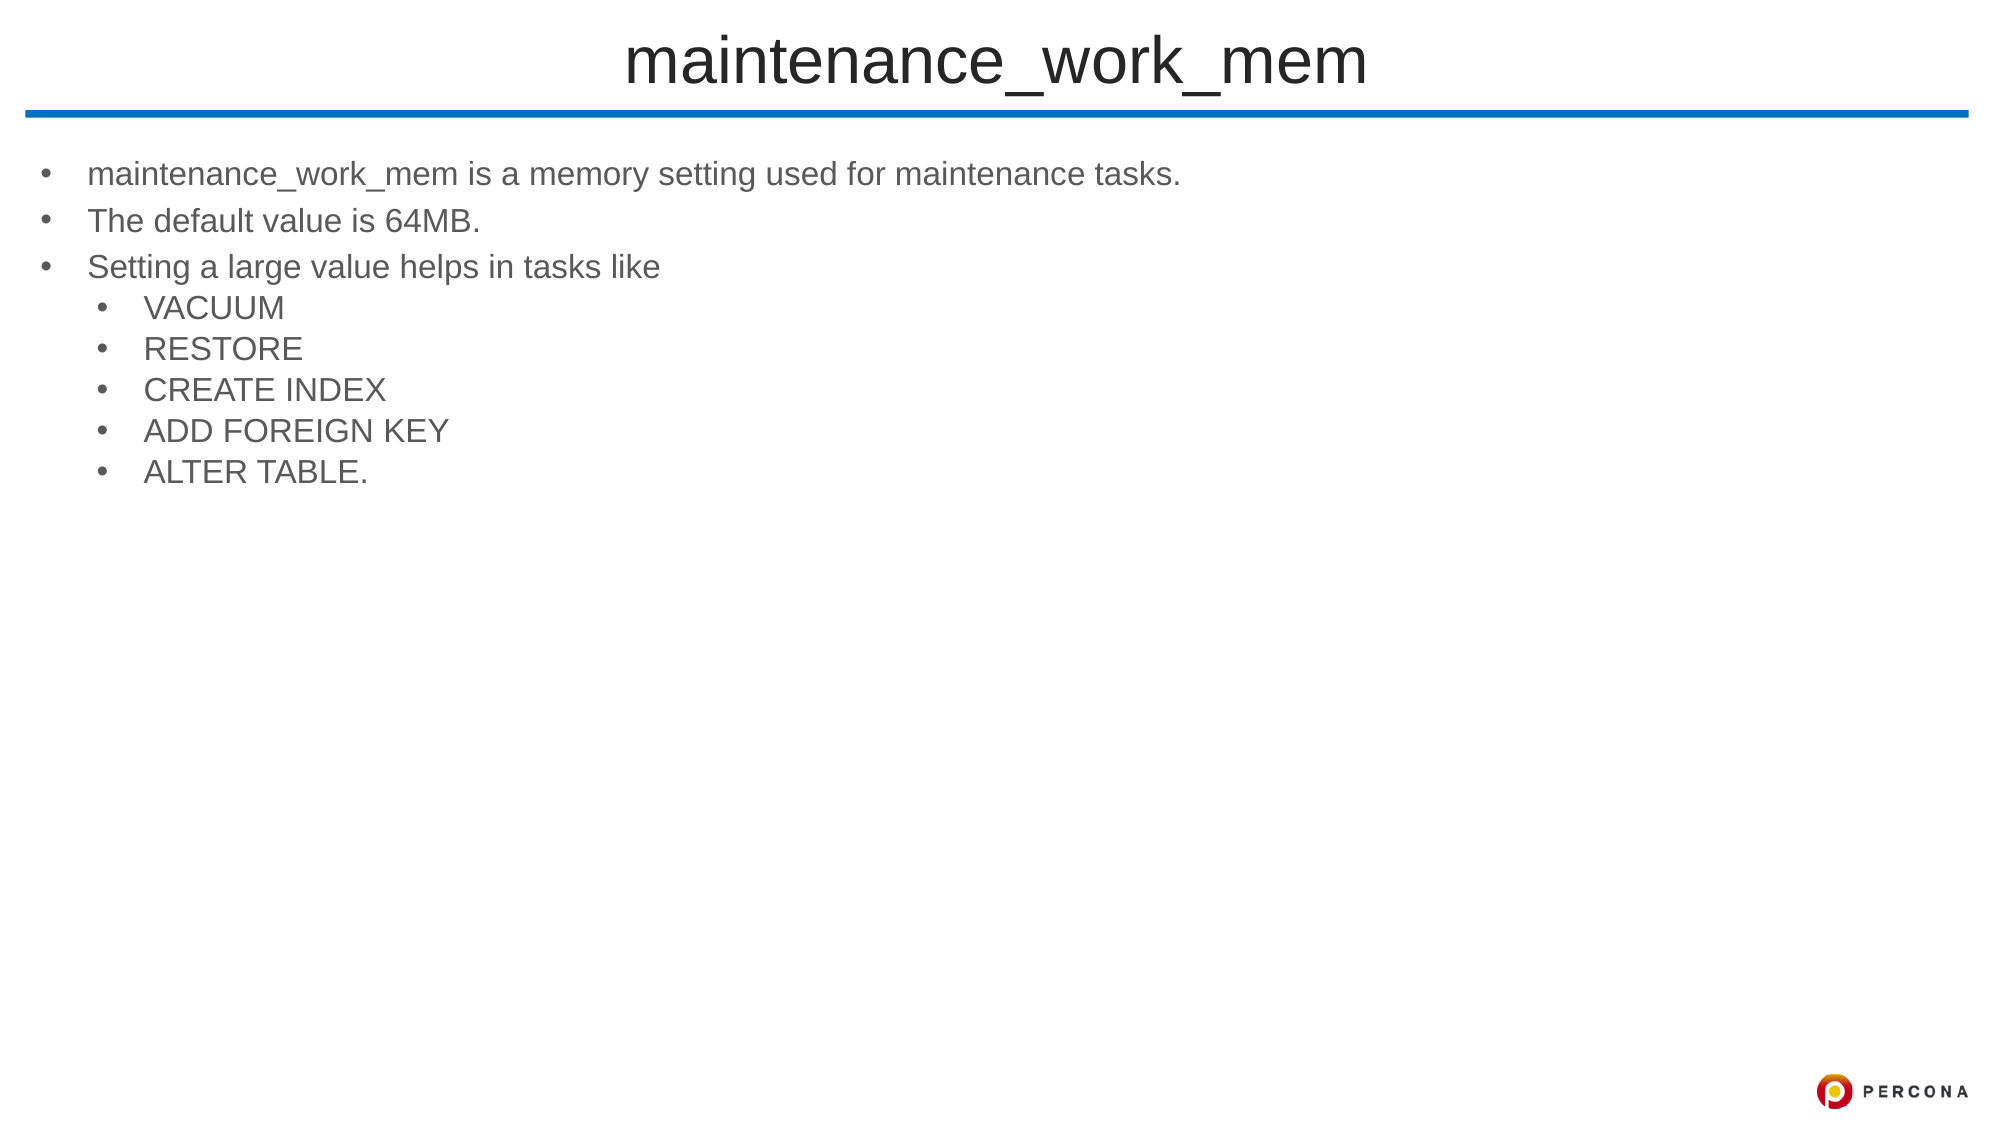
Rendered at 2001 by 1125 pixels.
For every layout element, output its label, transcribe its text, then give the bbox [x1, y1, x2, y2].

title maintenance_work_mem [25, 22, 1969, 101]
list maintenance_work_mem is a memory setting used for maintenance tasks. The default value is 64MB. Setting a large value helps in tasks like VACUUM RESTORE CREATE INDEX ADD FOREIGN KEY ALTER TABLE. [25, 149, 1969, 1035]
picture [1799, 1059, 2000, 1122]
